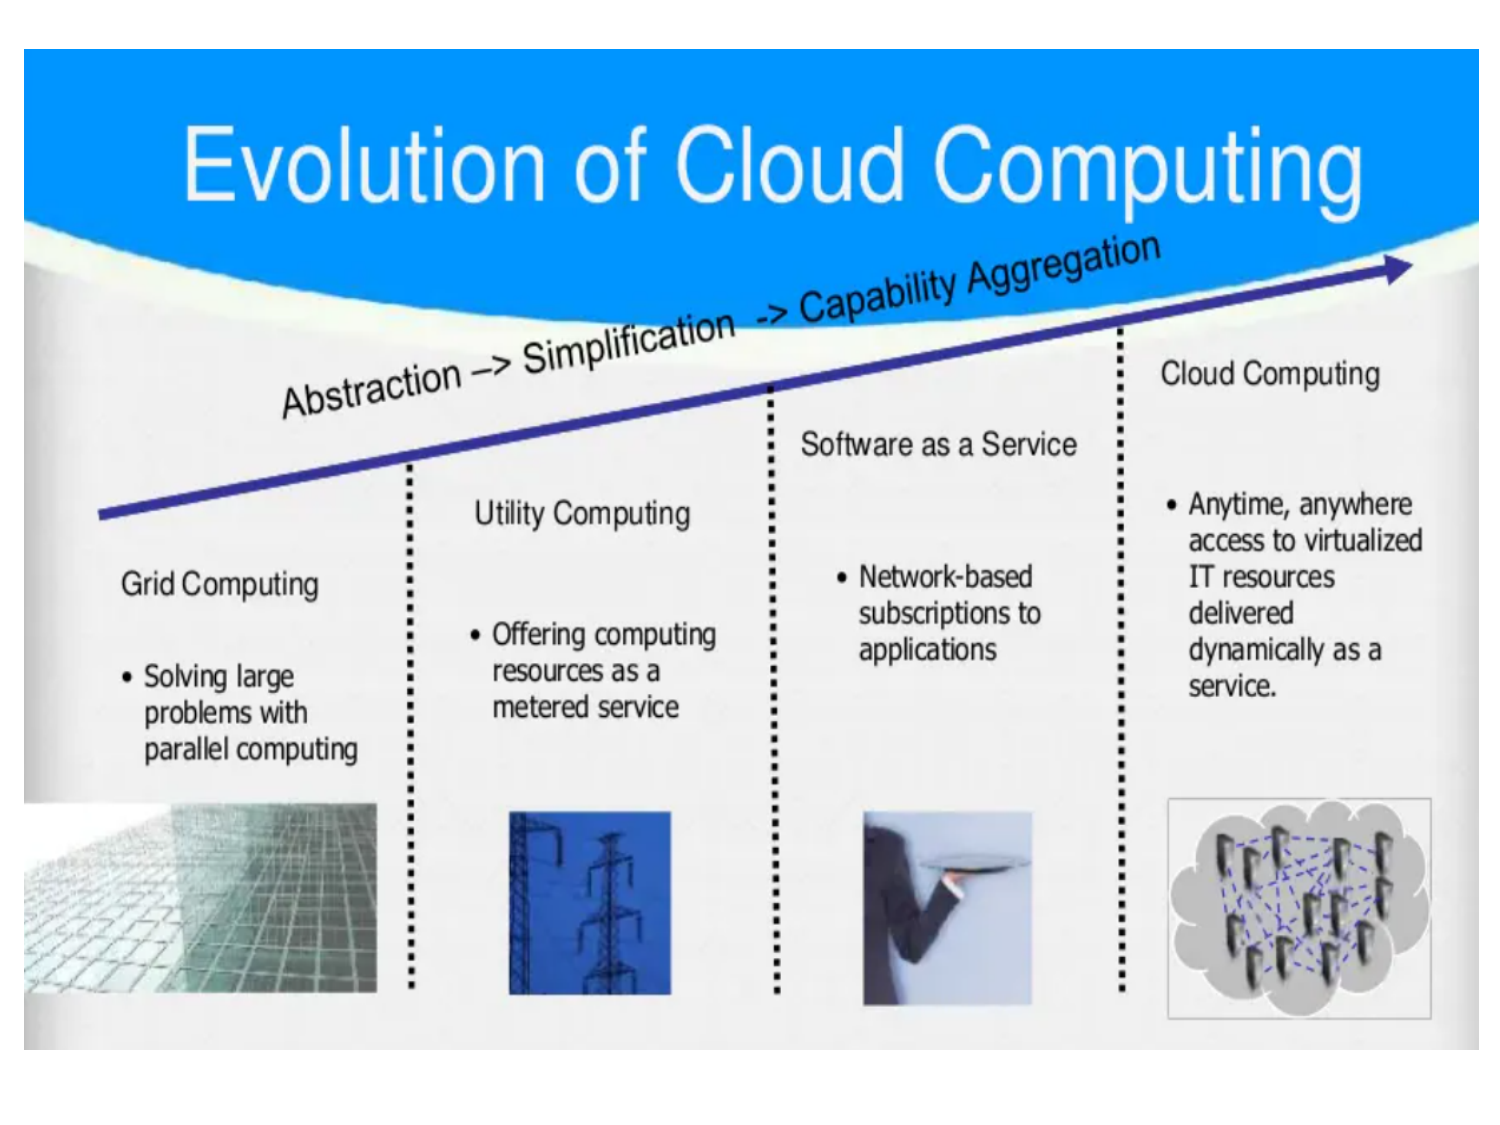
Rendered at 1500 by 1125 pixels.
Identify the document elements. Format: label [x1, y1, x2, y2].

picture [24, 49, 1479, 1051]
